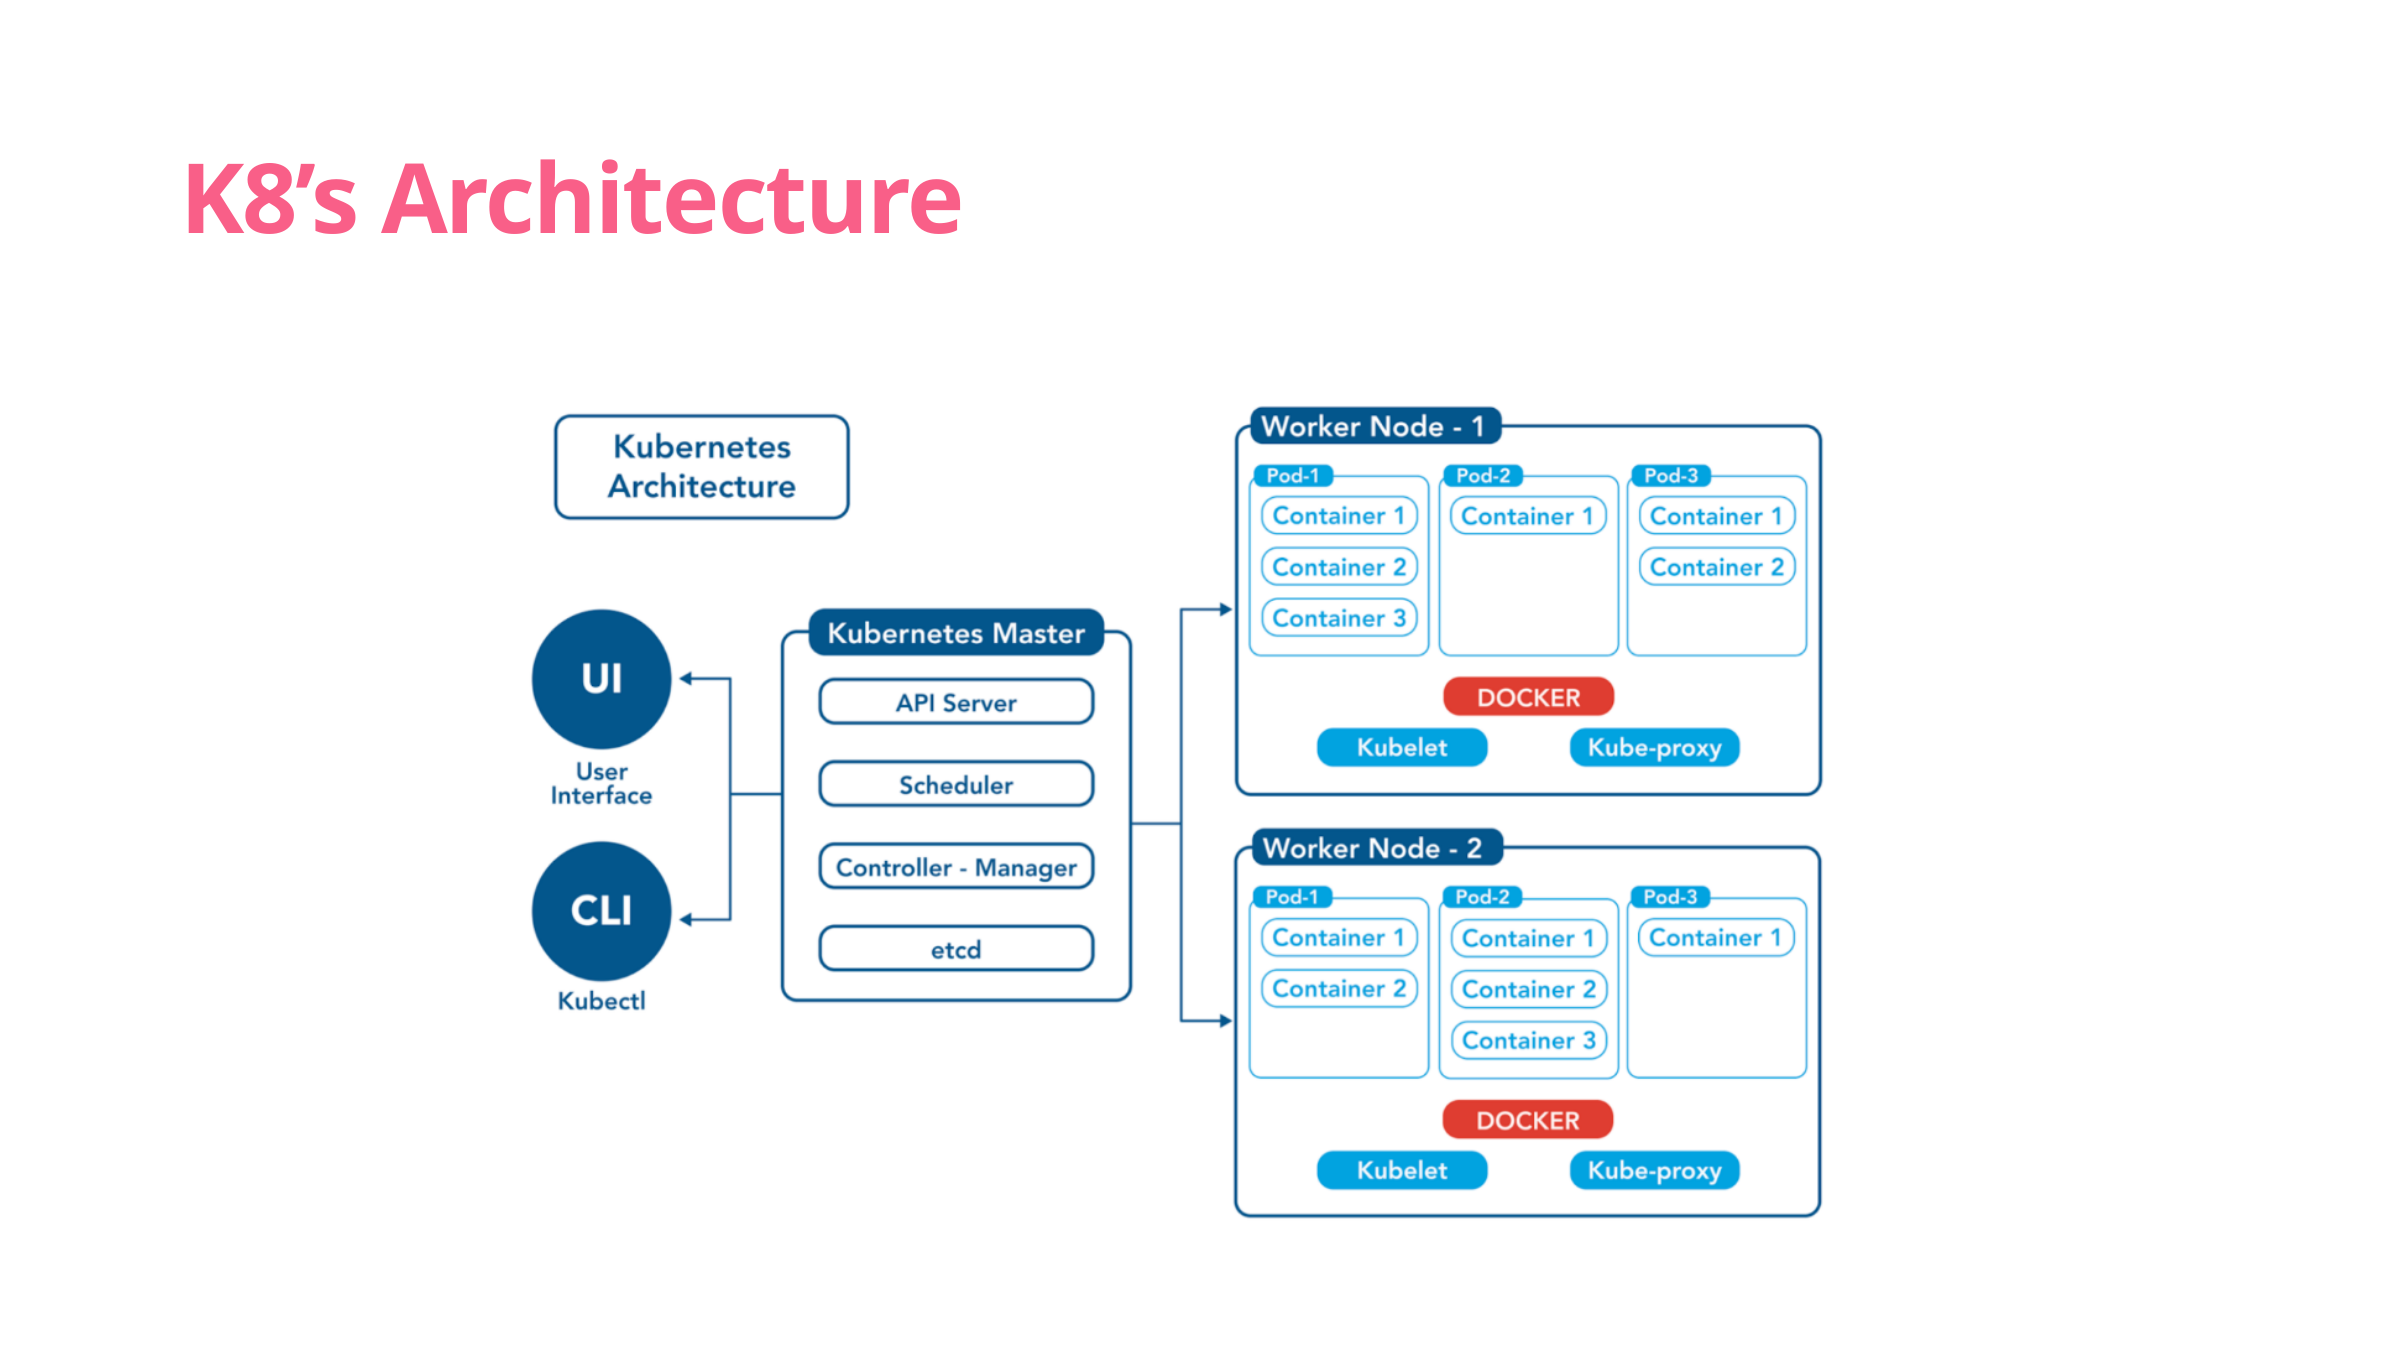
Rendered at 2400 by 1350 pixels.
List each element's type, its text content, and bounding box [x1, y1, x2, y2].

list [514, 367, 1852, 1225]
title K8’s Architecture [165, 71, 2235, 333]
